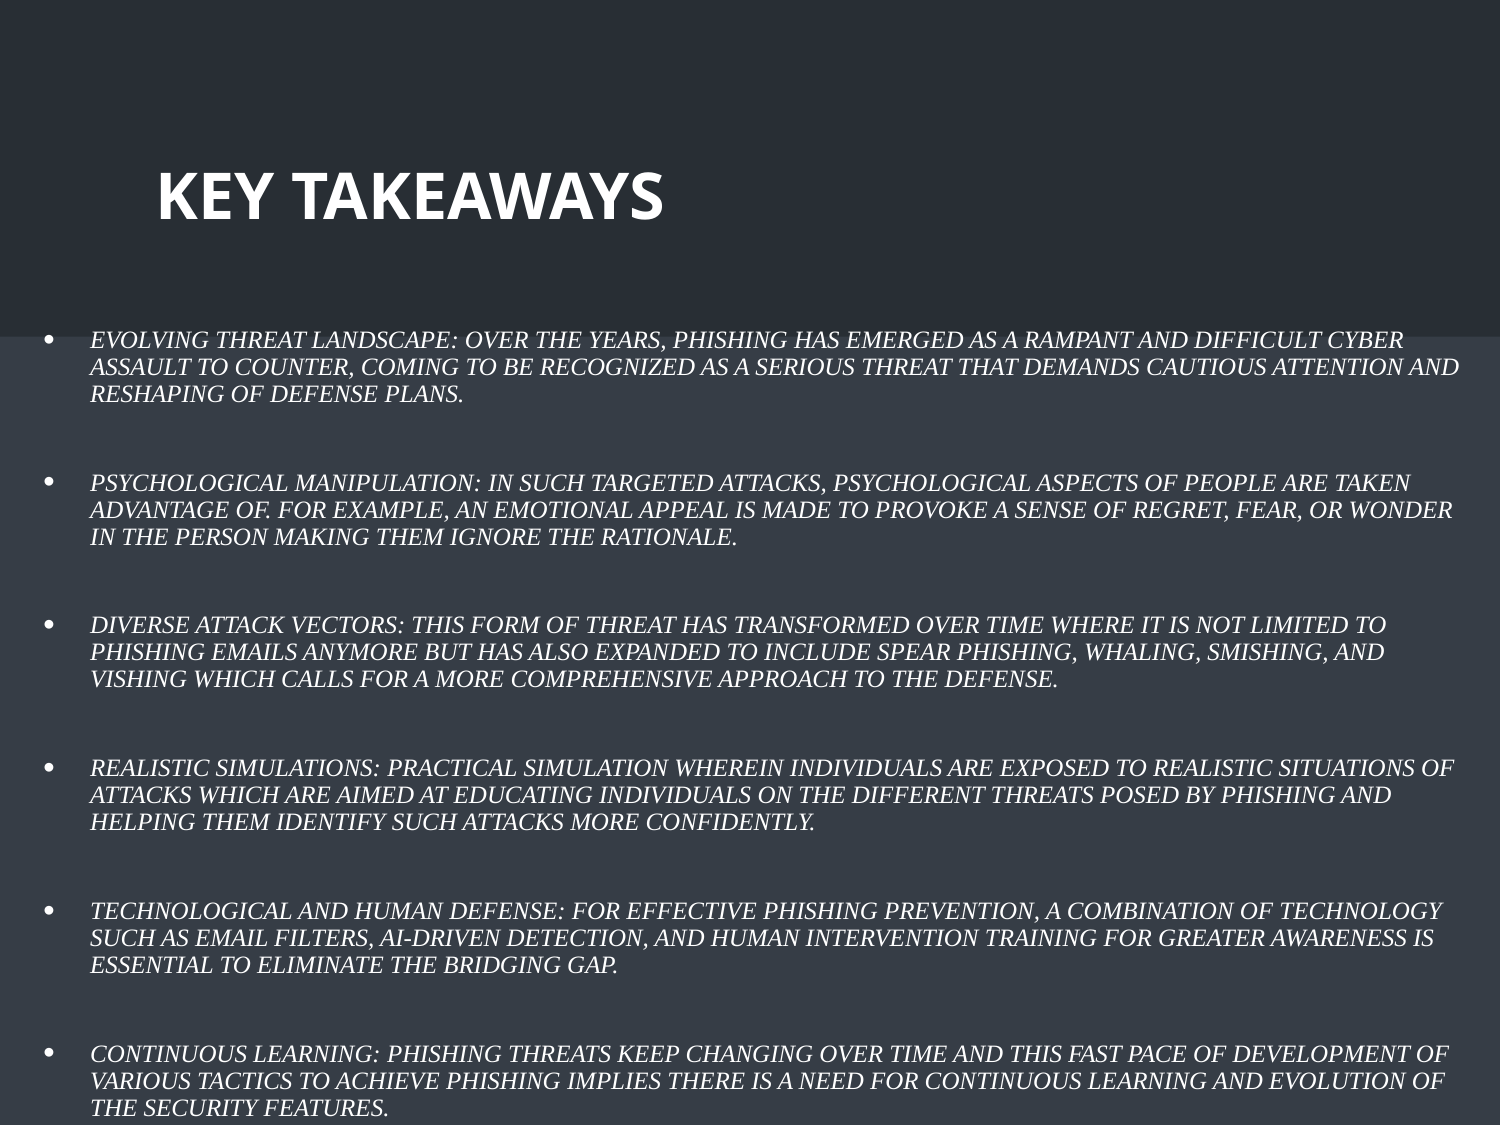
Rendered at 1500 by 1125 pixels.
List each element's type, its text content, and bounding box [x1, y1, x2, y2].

title Key Takeaways [140, 105, 1088, 283]
text_box [0, 0, 1500, 338]
text_box [0, 338, 1500, 1125]
list Evolving Threat Landscape: Over the years, Phishing has emerged as a rampant and difficult cyber assault to counter, coming to be recognized as a serious threat that demands cautious attention and reshaping of defense plans. Psychological Manipulation: In such targeted attacks, psychological aspects of people are taken advantage of. For example, an emotional appeal is made to provoke a sense of regret, fear, or wonder in the person making them ignore the rationale. Diverse Attack Vectors: This form of threat has transformed over time where it is not limited to phishing emails anymore but has also expanded to include spear phishing, whaling, smishing, and vishing which calls for a more comprehensive approach to the defense. Realistic Simulations: Practical simulation wherein individuals are exposed to realistic situations of attacks which are aimed at educating individuals on the different threats posed by phishing and helping them identify such attacks more confidently. Technological and Human Defense: For effective phishing prevention, a combination of technology such as email filters, AI-driven detection, and human intervention training for greater awareness is essential to eliminate the bridging gap. Continuous Learning: phishing threats keep changing over time and this fast pace of development of various tactics to achieve phishing implies there is a need for continuous learning and evolution of the security features. [28, 350, 1479, 1099]
